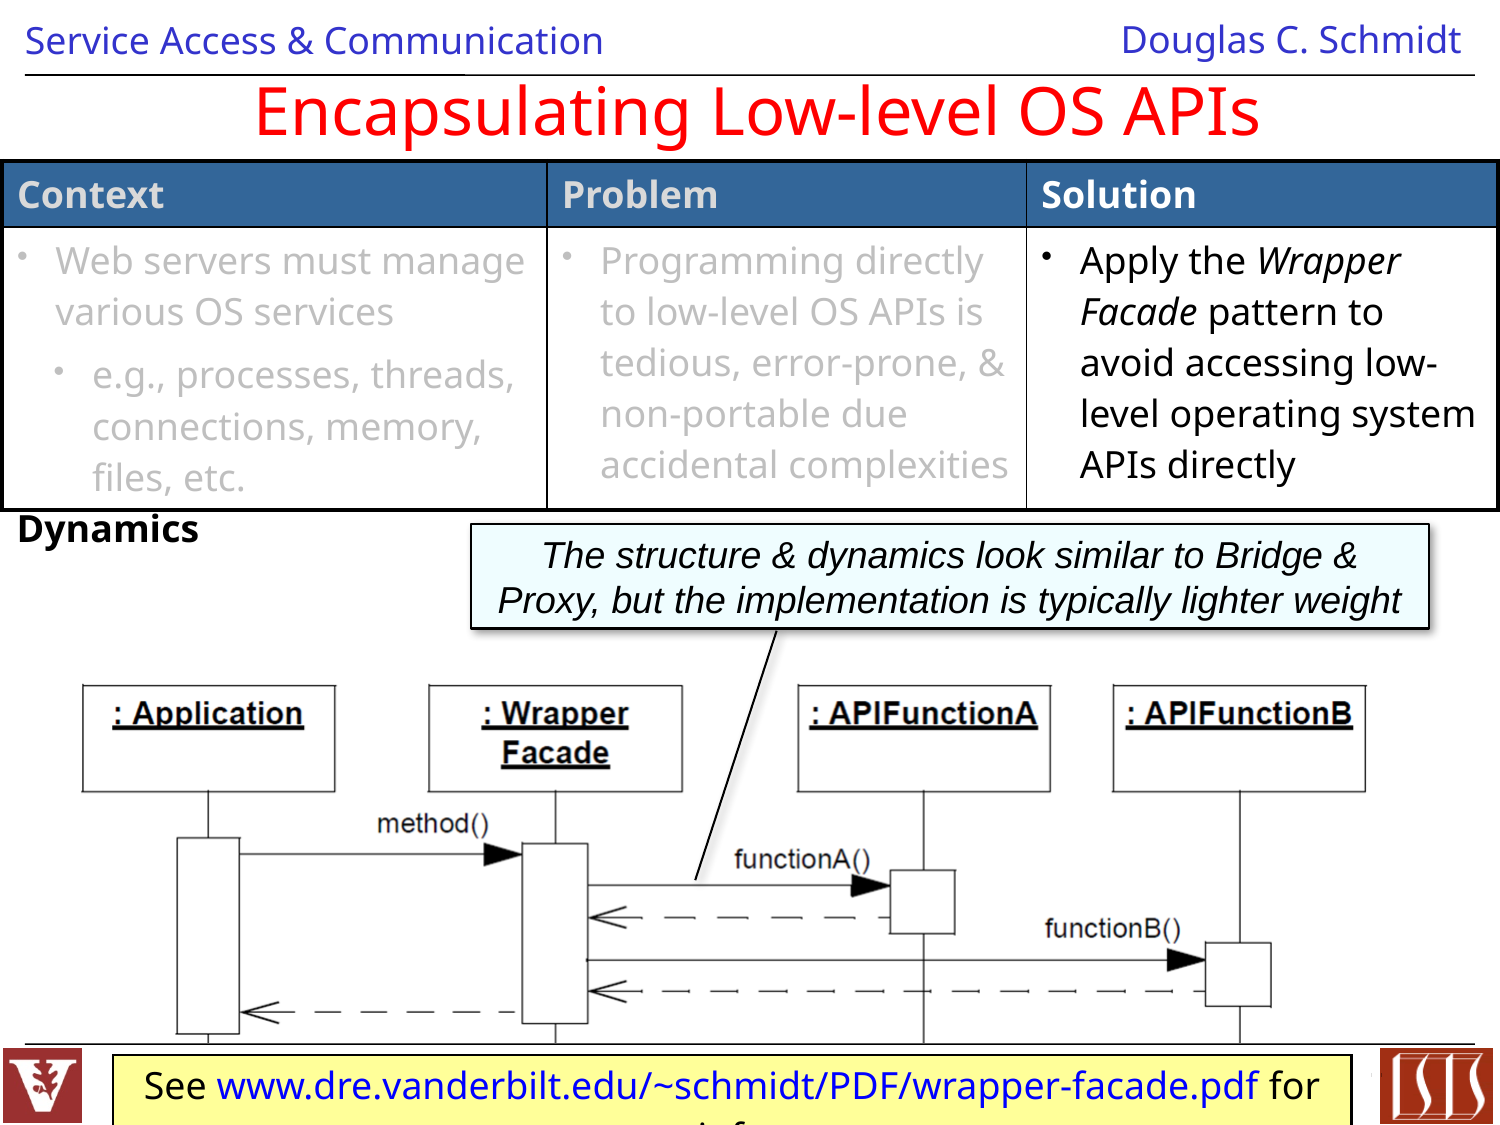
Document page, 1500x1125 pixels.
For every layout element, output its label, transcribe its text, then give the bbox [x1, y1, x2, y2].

picture [72, 677, 1382, 1043]
table_header Solution [1027, 163, 1496, 226]
table_header Context [4, 163, 546, 226]
picture [1380, 1048, 1493, 1124]
text_box The structure & dynamics look similar to Bridge & Proxy, but the implementation is typically lighter weight [470, 523, 1429, 629]
text_box See www.dre.vanderbilt.edu/~schmidt/PDF/wrapper-facade.pdf for info [112, 1054, 1352, 1125]
table_cell Programming directly to low-level OS APIs is tedious, error-prone, & non-portable due accidental complexities [548, 228, 1026, 508]
table_cell Apply the Wrapper Facade pattern to avoid accessing low-level operating system APIs directly [1027, 228, 1496, 508]
text_box Dynamics [1, 498, 215, 558]
table_cell Web servers must manage various OS services e.g., processes, threads, connections, memory, files, etc. [4, 228, 546, 508]
table_header Problem [548, 163, 1026, 226]
title Encapsulating Low-level OS APIs [40, 33, 1476, 159]
picture [3, 1048, 82, 1123]
